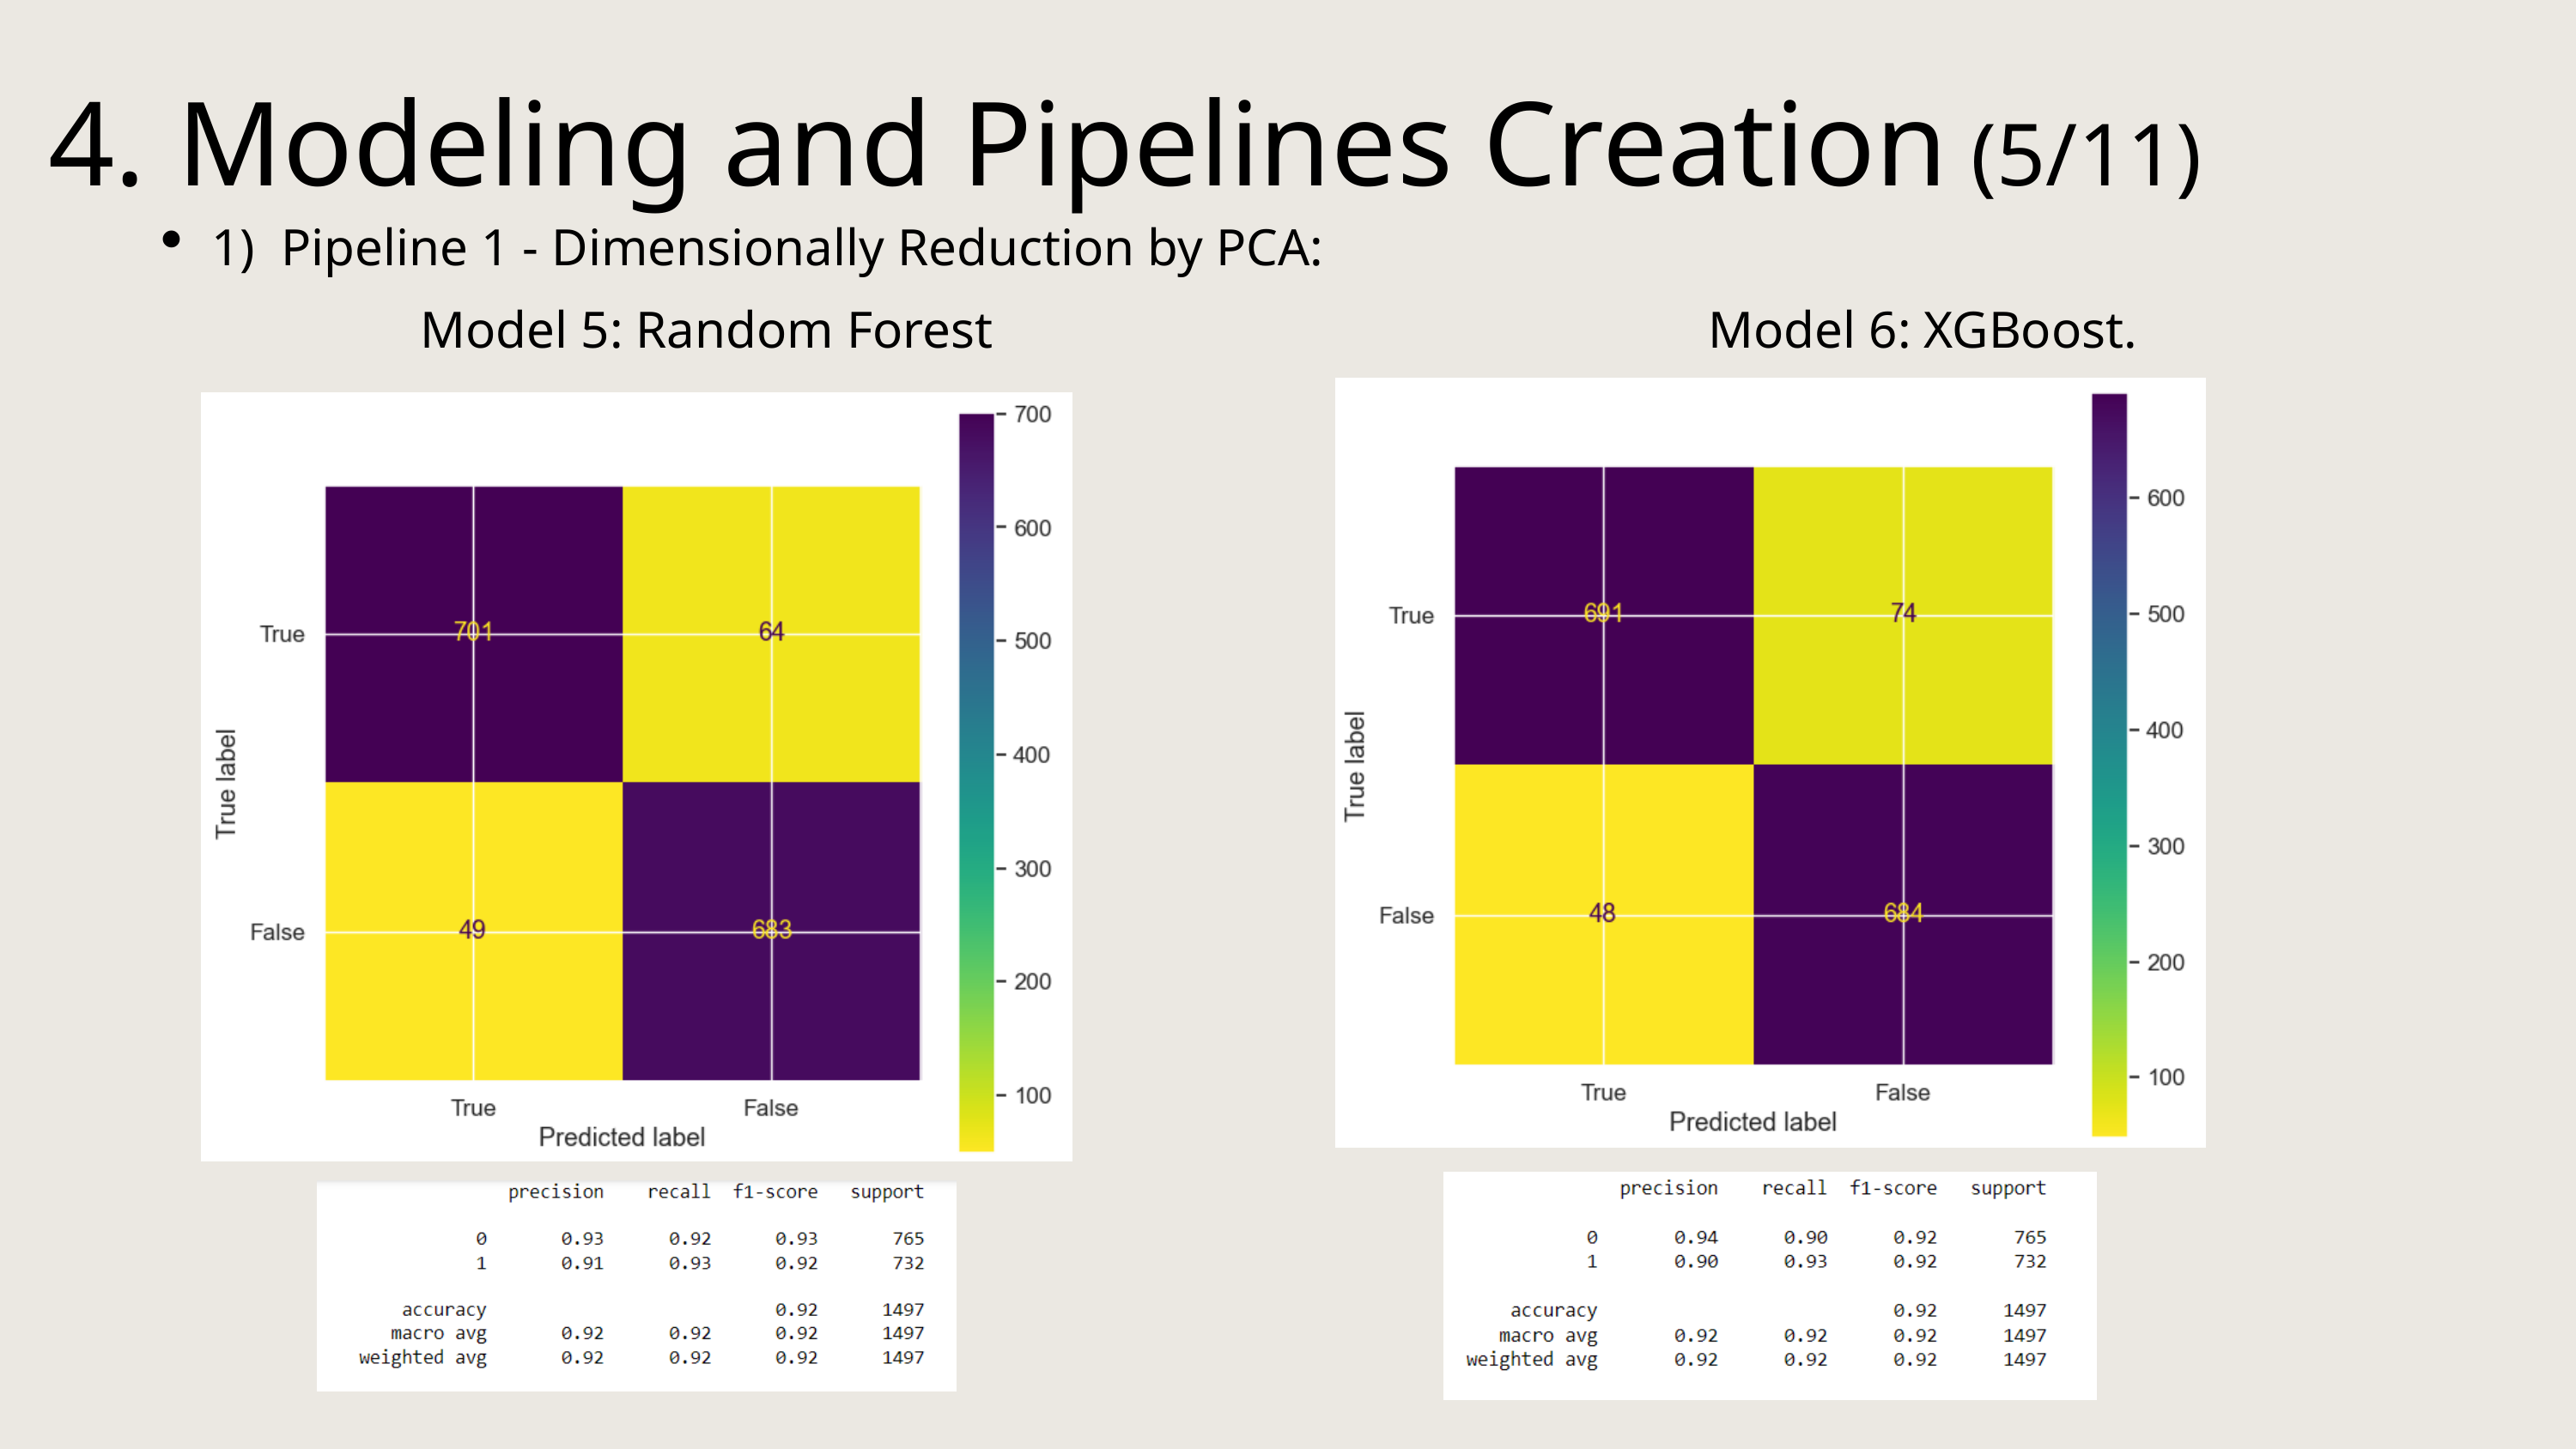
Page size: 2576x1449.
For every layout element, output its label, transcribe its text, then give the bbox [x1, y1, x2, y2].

text_box 1) Pipeline 1 - Dimensionally Reduction by PCA: Model 5: Random Forest Model 6: XGBoost. [162, 211, 2470, 359]
text_box 4. Modeling and Pipelines Creation (5/11) [48, 27, 2576, 210]
picture [1443, 1172, 2097, 1400]
picture [201, 392, 1072, 1161]
picture [317, 1180, 957, 1391]
picture [1334, 378, 2206, 1148]
